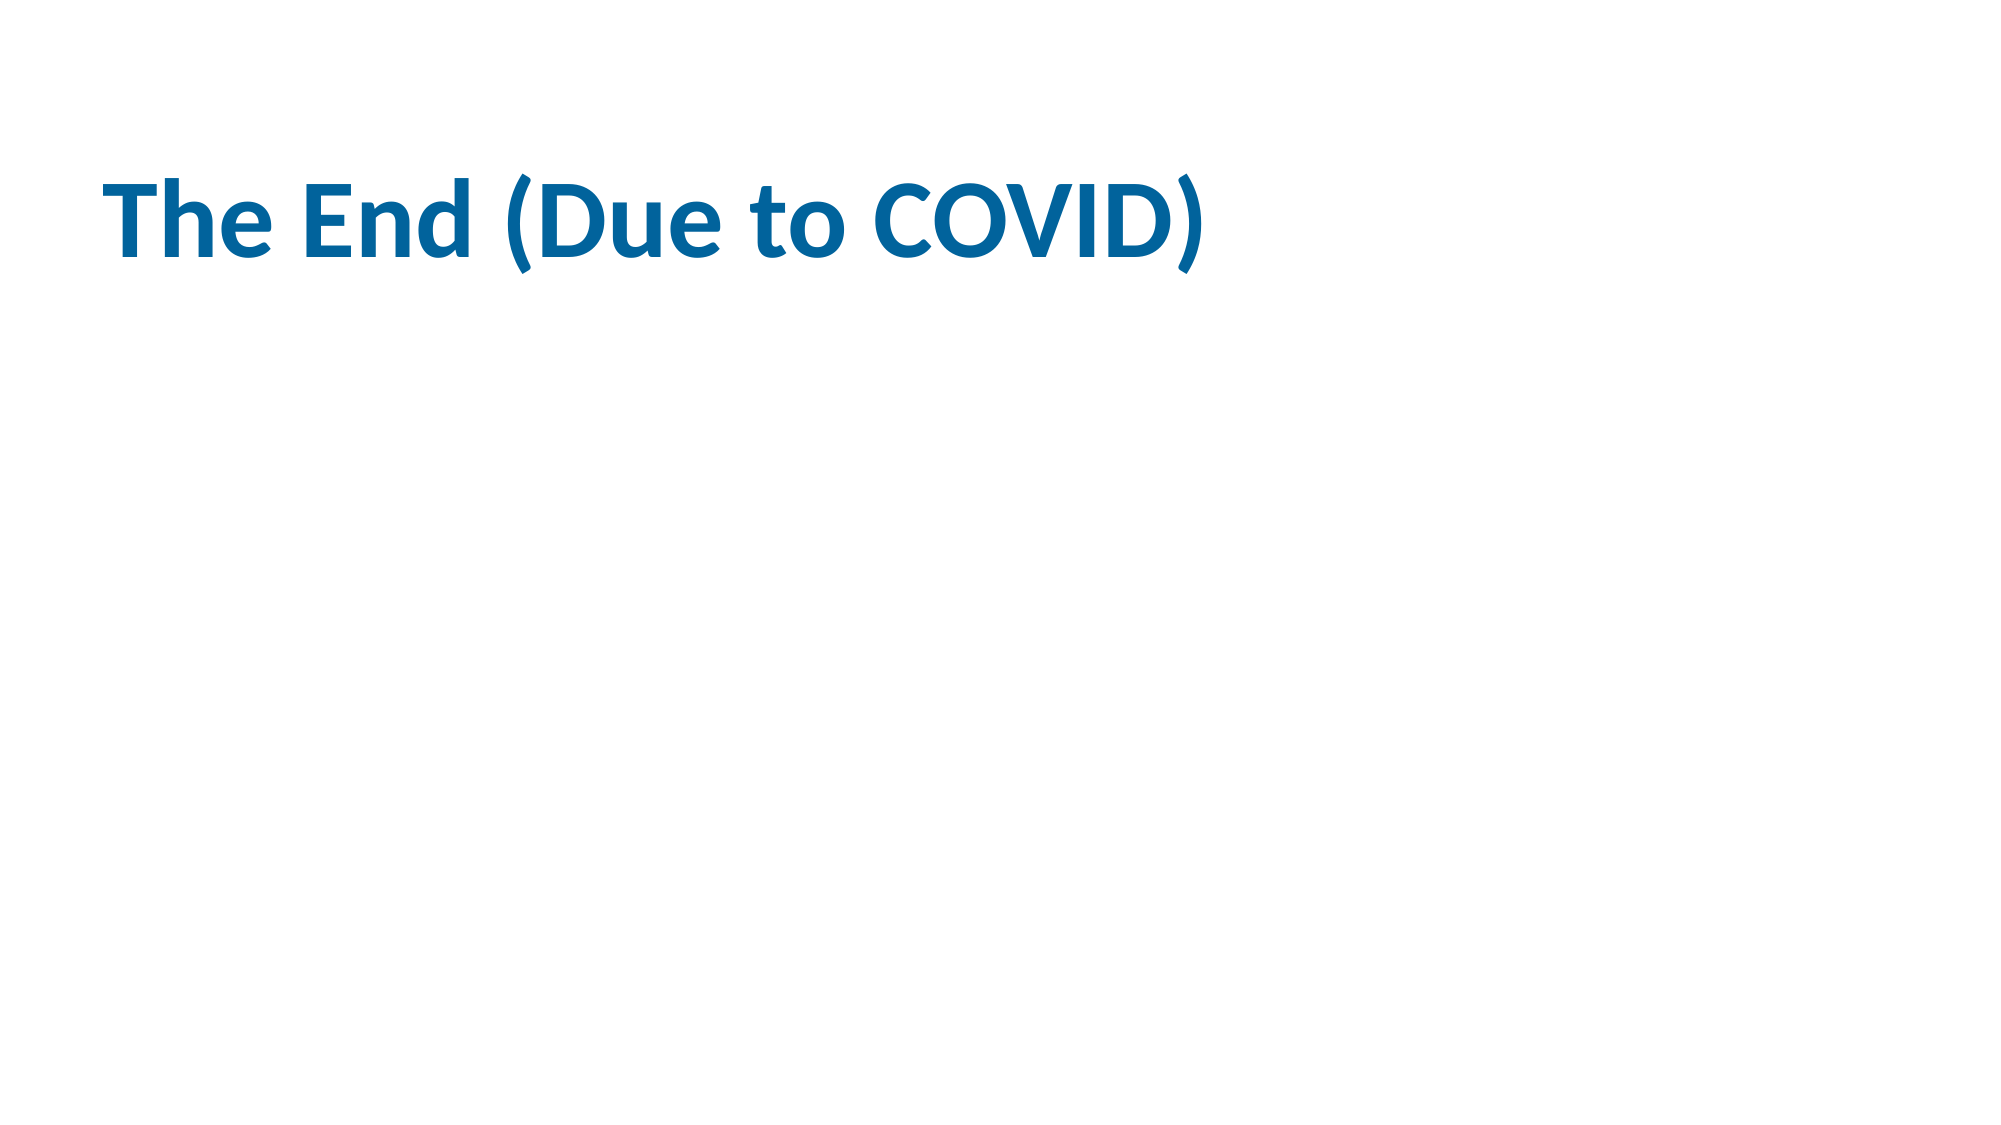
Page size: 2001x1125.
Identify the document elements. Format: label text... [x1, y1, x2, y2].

title The End (Due to COVID) [87, 50, 1838, 375]
